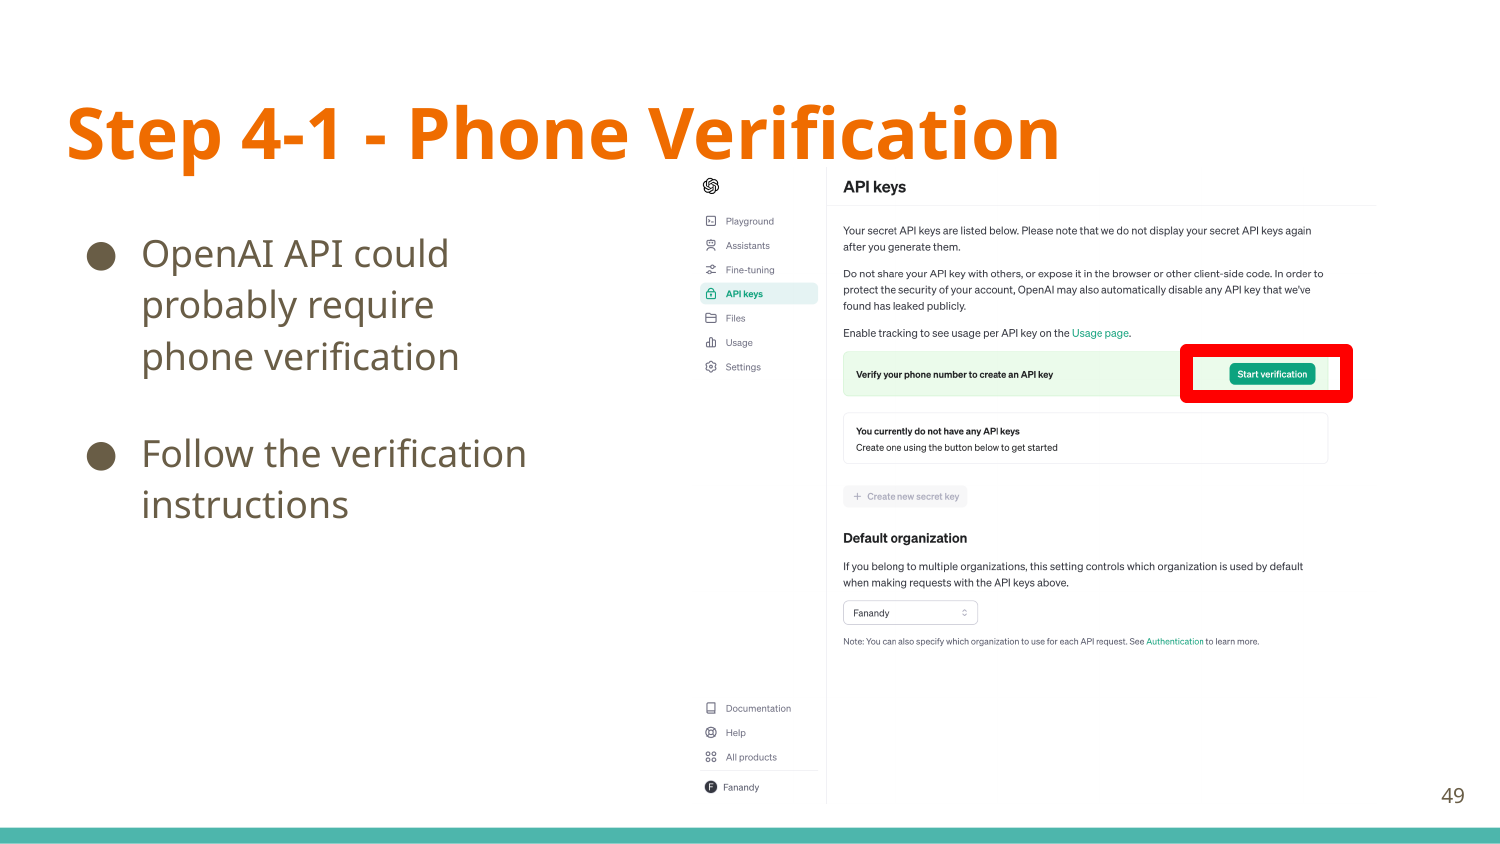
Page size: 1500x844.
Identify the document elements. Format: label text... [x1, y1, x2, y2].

list OpenAI API could probably require phone verification Follow the verification instructions [51, 207, 550, 750]
slide_number ‹#› [1389, 764, 1480, 830]
picture [692, 167, 1377, 804]
title Step 4-1 - Phone Verification [51, 72, 1449, 189]
